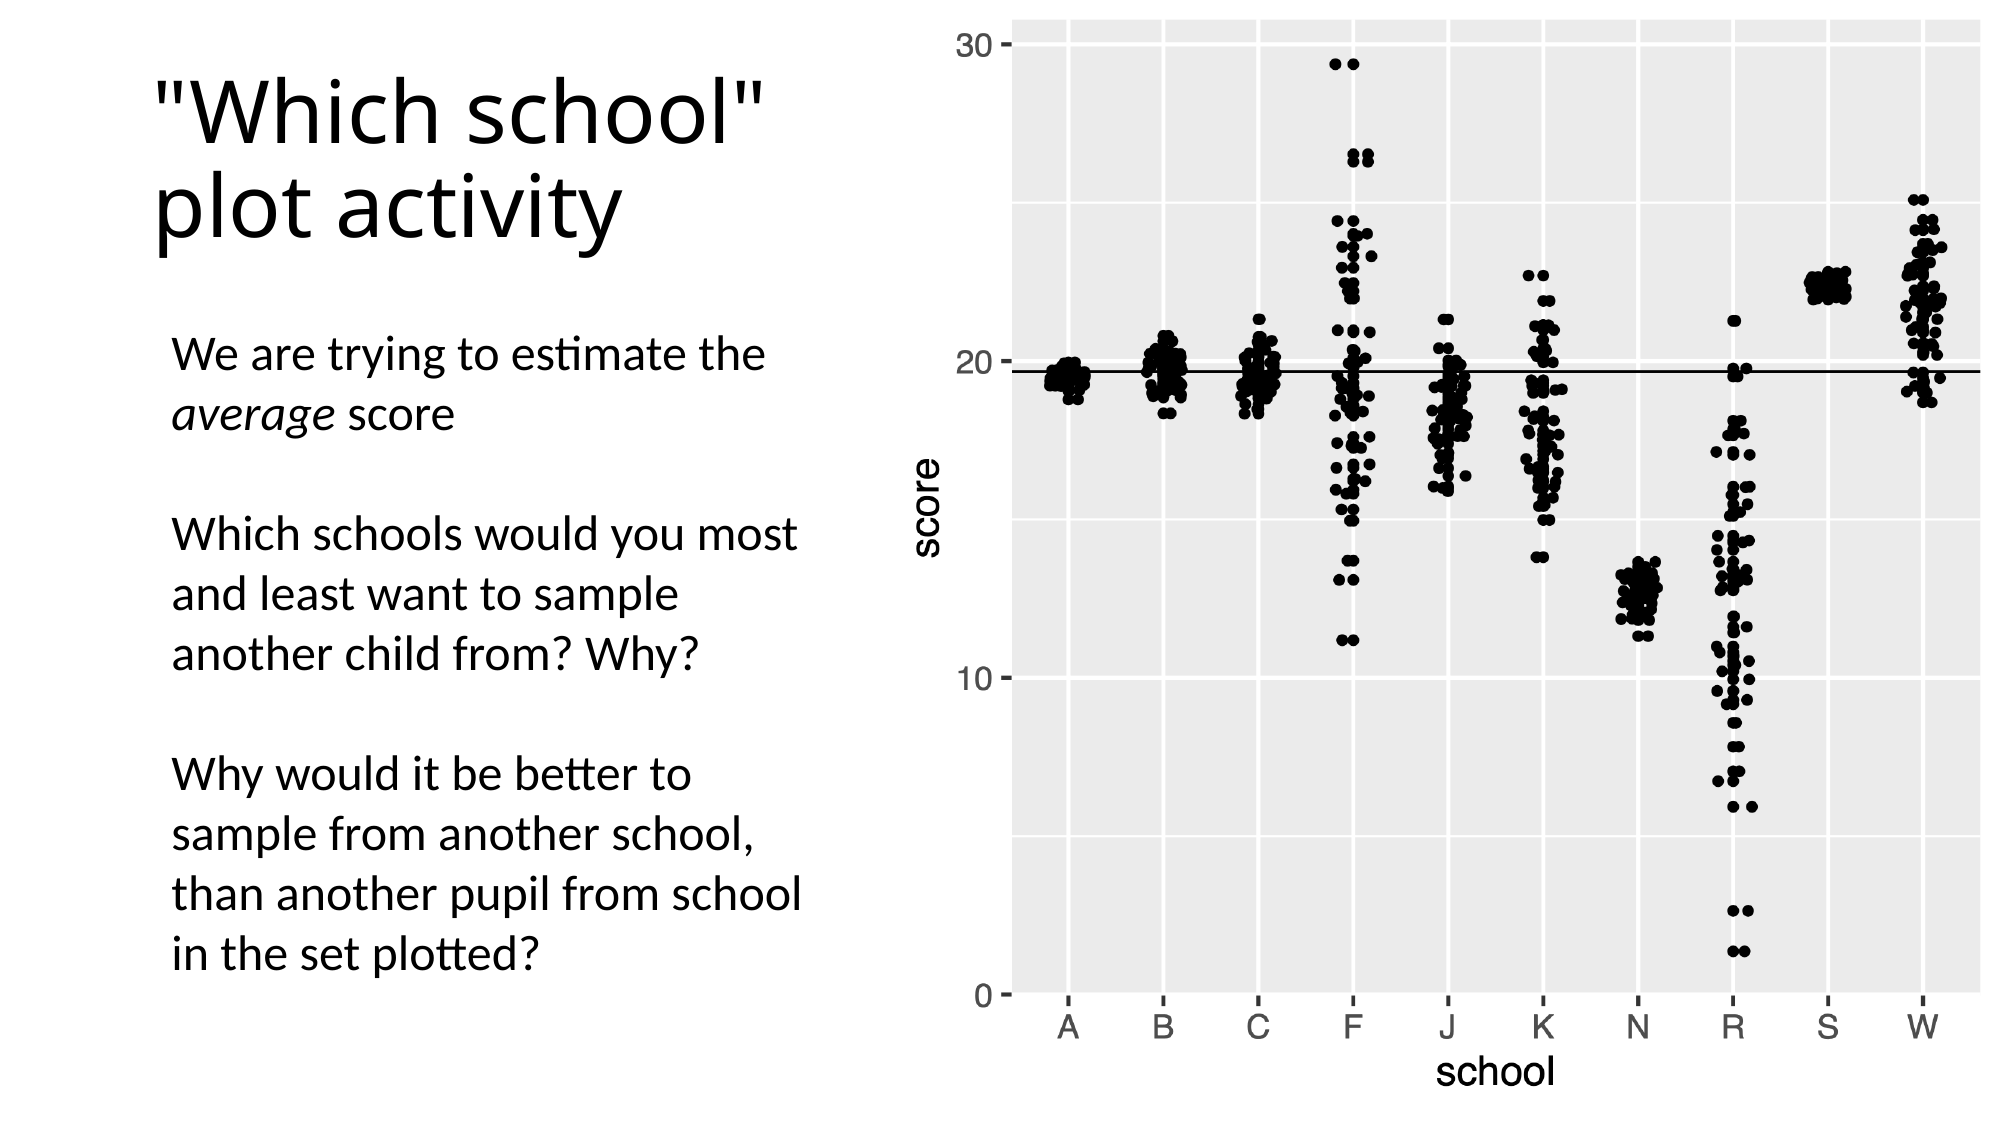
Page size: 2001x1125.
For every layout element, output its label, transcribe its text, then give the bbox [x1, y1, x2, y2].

text_box We are trying to estimate the average score Which schools would you most and least want to sample another child from? Why? Why would it be better to sample from another school, than another pupil from school in the set plotted? [156, 313, 833, 989]
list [890, 0, 2000, 1107]
title "Which school" plot activity [137, 59, 890, 265]
